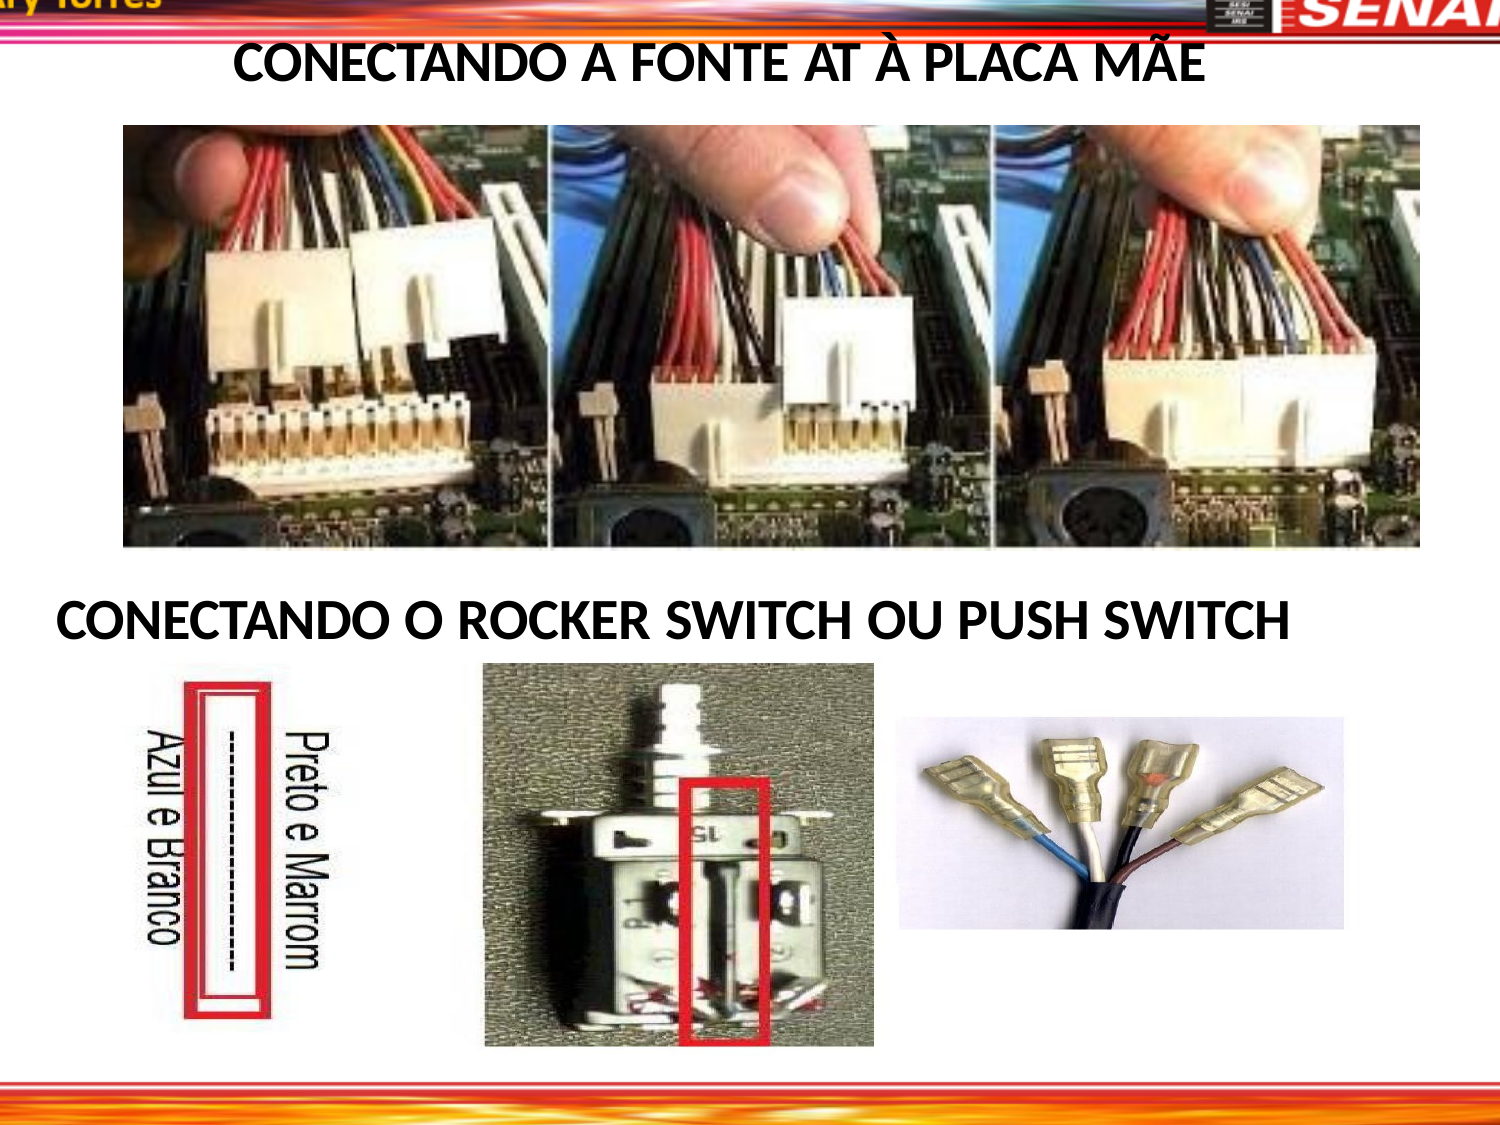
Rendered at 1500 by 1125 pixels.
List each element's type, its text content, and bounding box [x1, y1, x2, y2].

text_box CONECTANDO O ROCKER SWITCH OU PUSH SWITCH [54, 579, 1307, 652]
picture [0, 0, 1500, 1125]
title CONECTANDO A FONTE AT À PLACA MÃE [231, 20, 1221, 123]
